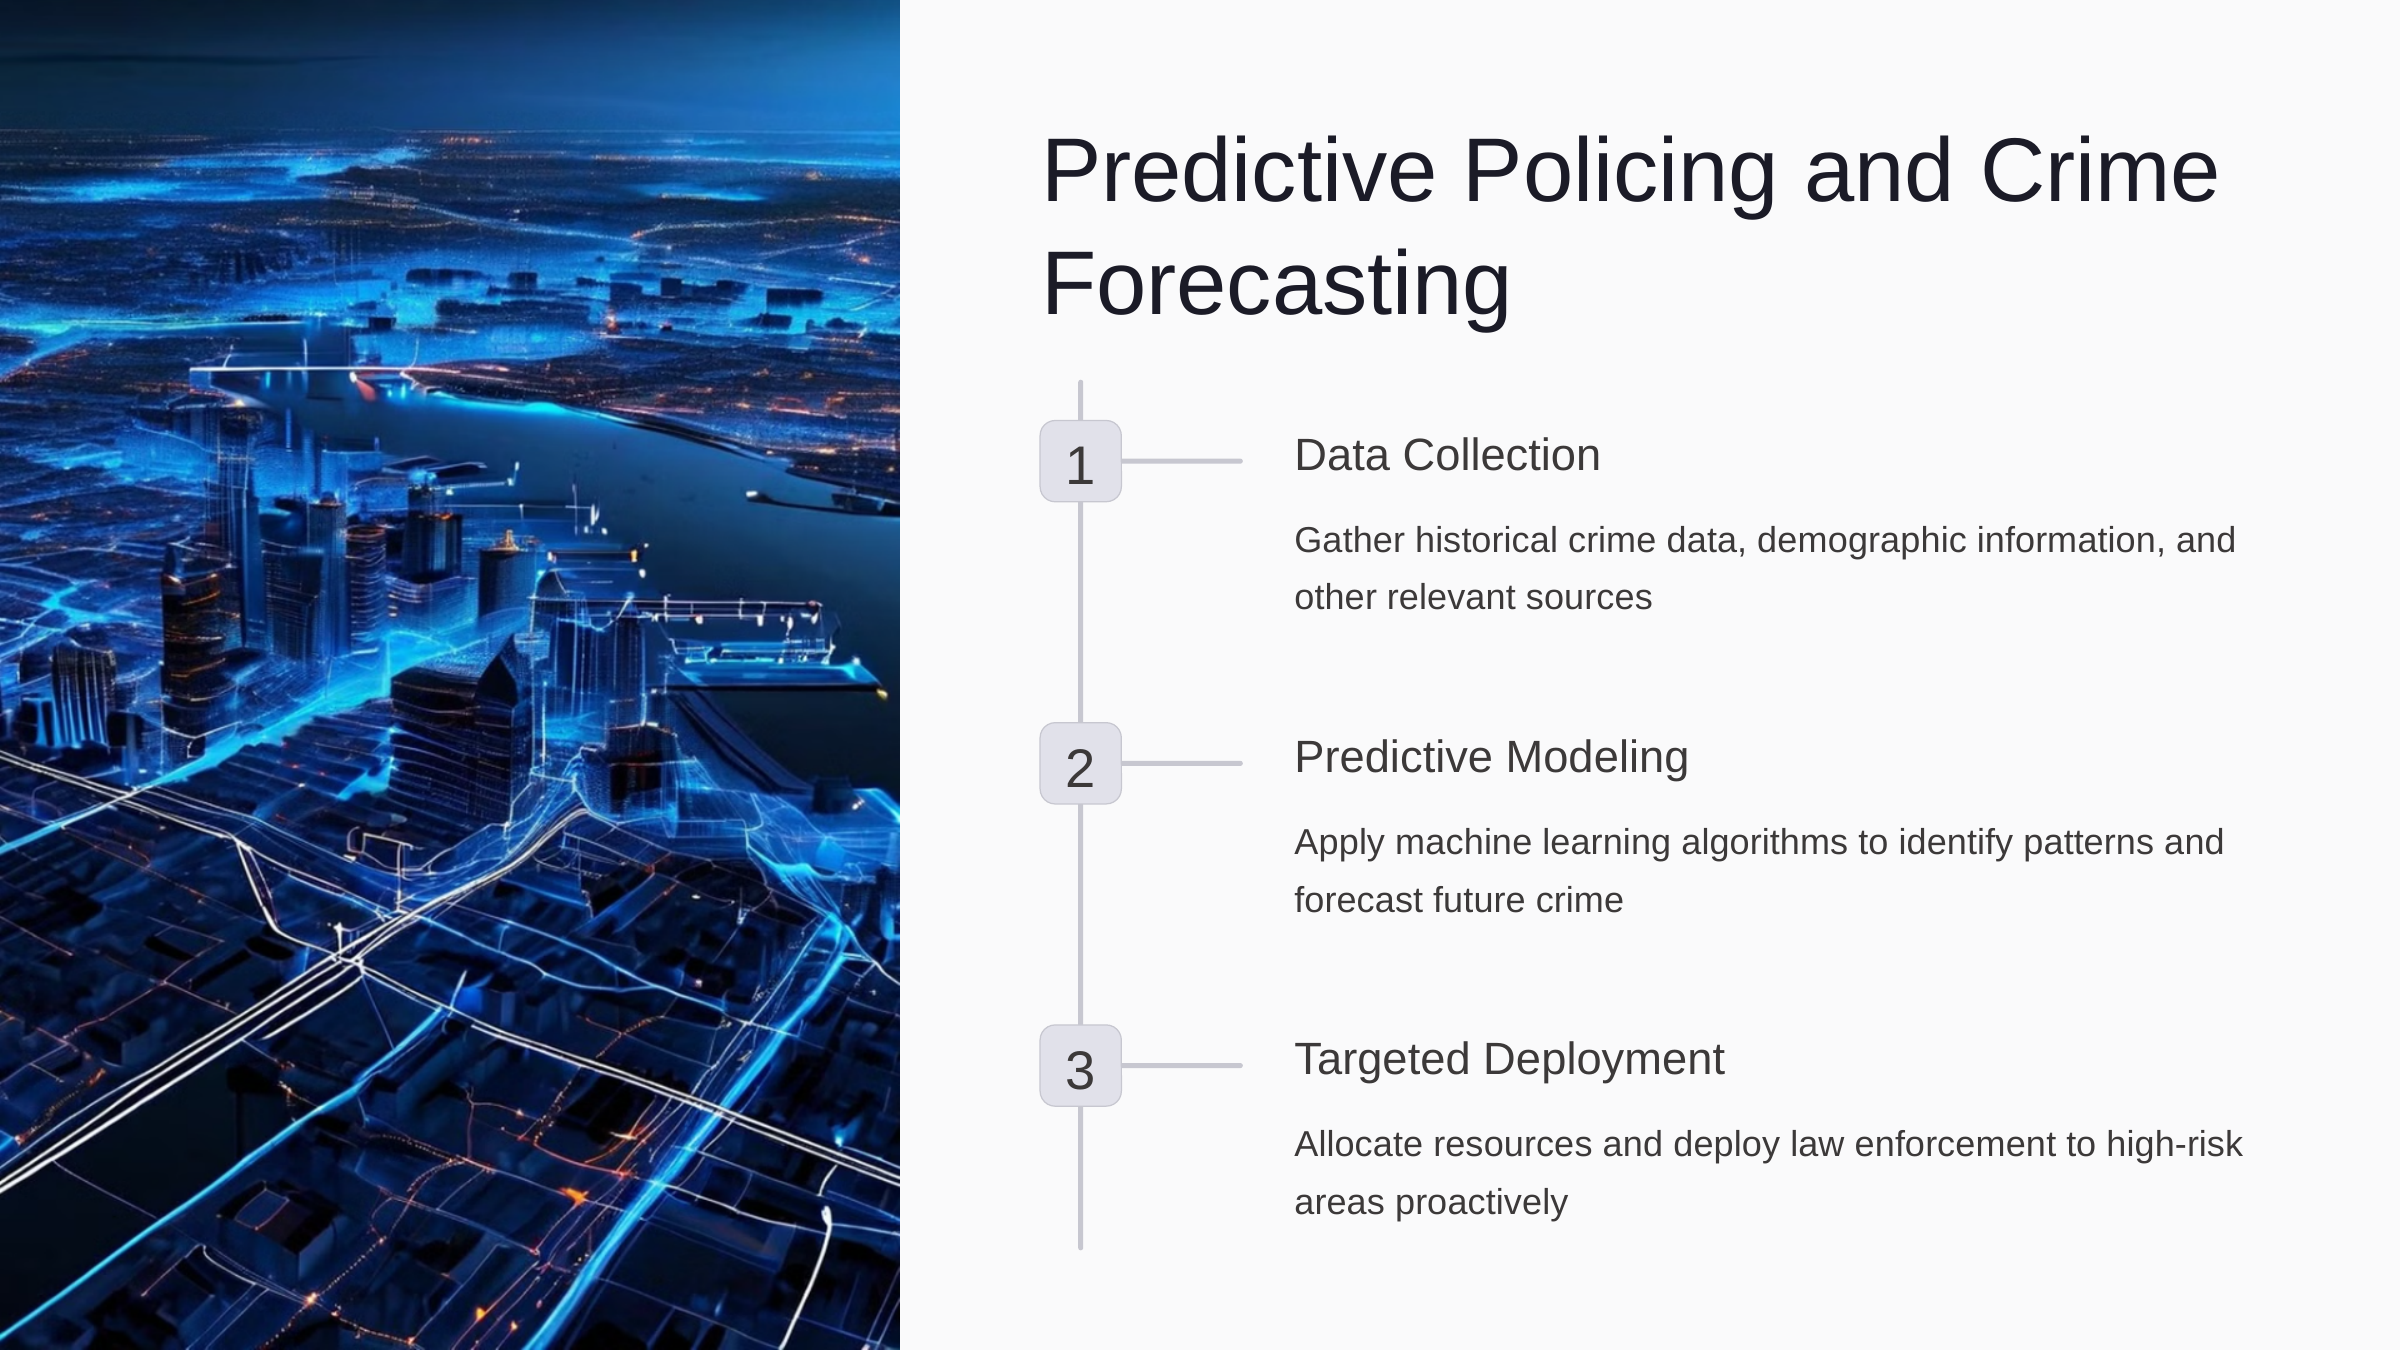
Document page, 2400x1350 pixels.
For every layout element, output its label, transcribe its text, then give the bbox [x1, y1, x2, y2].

text_box Data Collection [1279, 415, 1732, 473]
text_box [1040, 1024, 1122, 1107]
text_box [1040, 722, 1122, 804]
text_box [1078, 1107, 1084, 1251]
text_box Gather historical crime data, demographic information, and other relevant sources [1279, 494, 2274, 610]
text_box [1078, 379, 1084, 420]
text_box [1122, 1063, 1243, 1069]
text_box [1078, 502, 1084, 722]
picture [0, 0, 900, 1350]
text_box [1122, 458, 1243, 464]
text_box Predictive Policing and Crime Forecasting [1026, 99, 2274, 326]
text_box [1040, 420, 1122, 502]
text_box Predictive Modeling [1279, 718, 1732, 775]
text_box Allocate resources and deploy law enforcement to high-risk areas proactively [1279, 1098, 2274, 1215]
text_box [1122, 760, 1243, 766]
text_box Apply machine learning algorithms to identify patterns and forecast future crime [1279, 796, 2274, 912]
text_box 2 [1066, 736, 1095, 791]
text_box [900, 0, 2400, 1350]
text_box [1078, 804, 1084, 1024]
text_box 3 [1066, 1038, 1096, 1093]
text_box Targeted Deployment [1279, 1020, 1736, 1077]
text_box 1 [1069, 433, 1093, 489]
